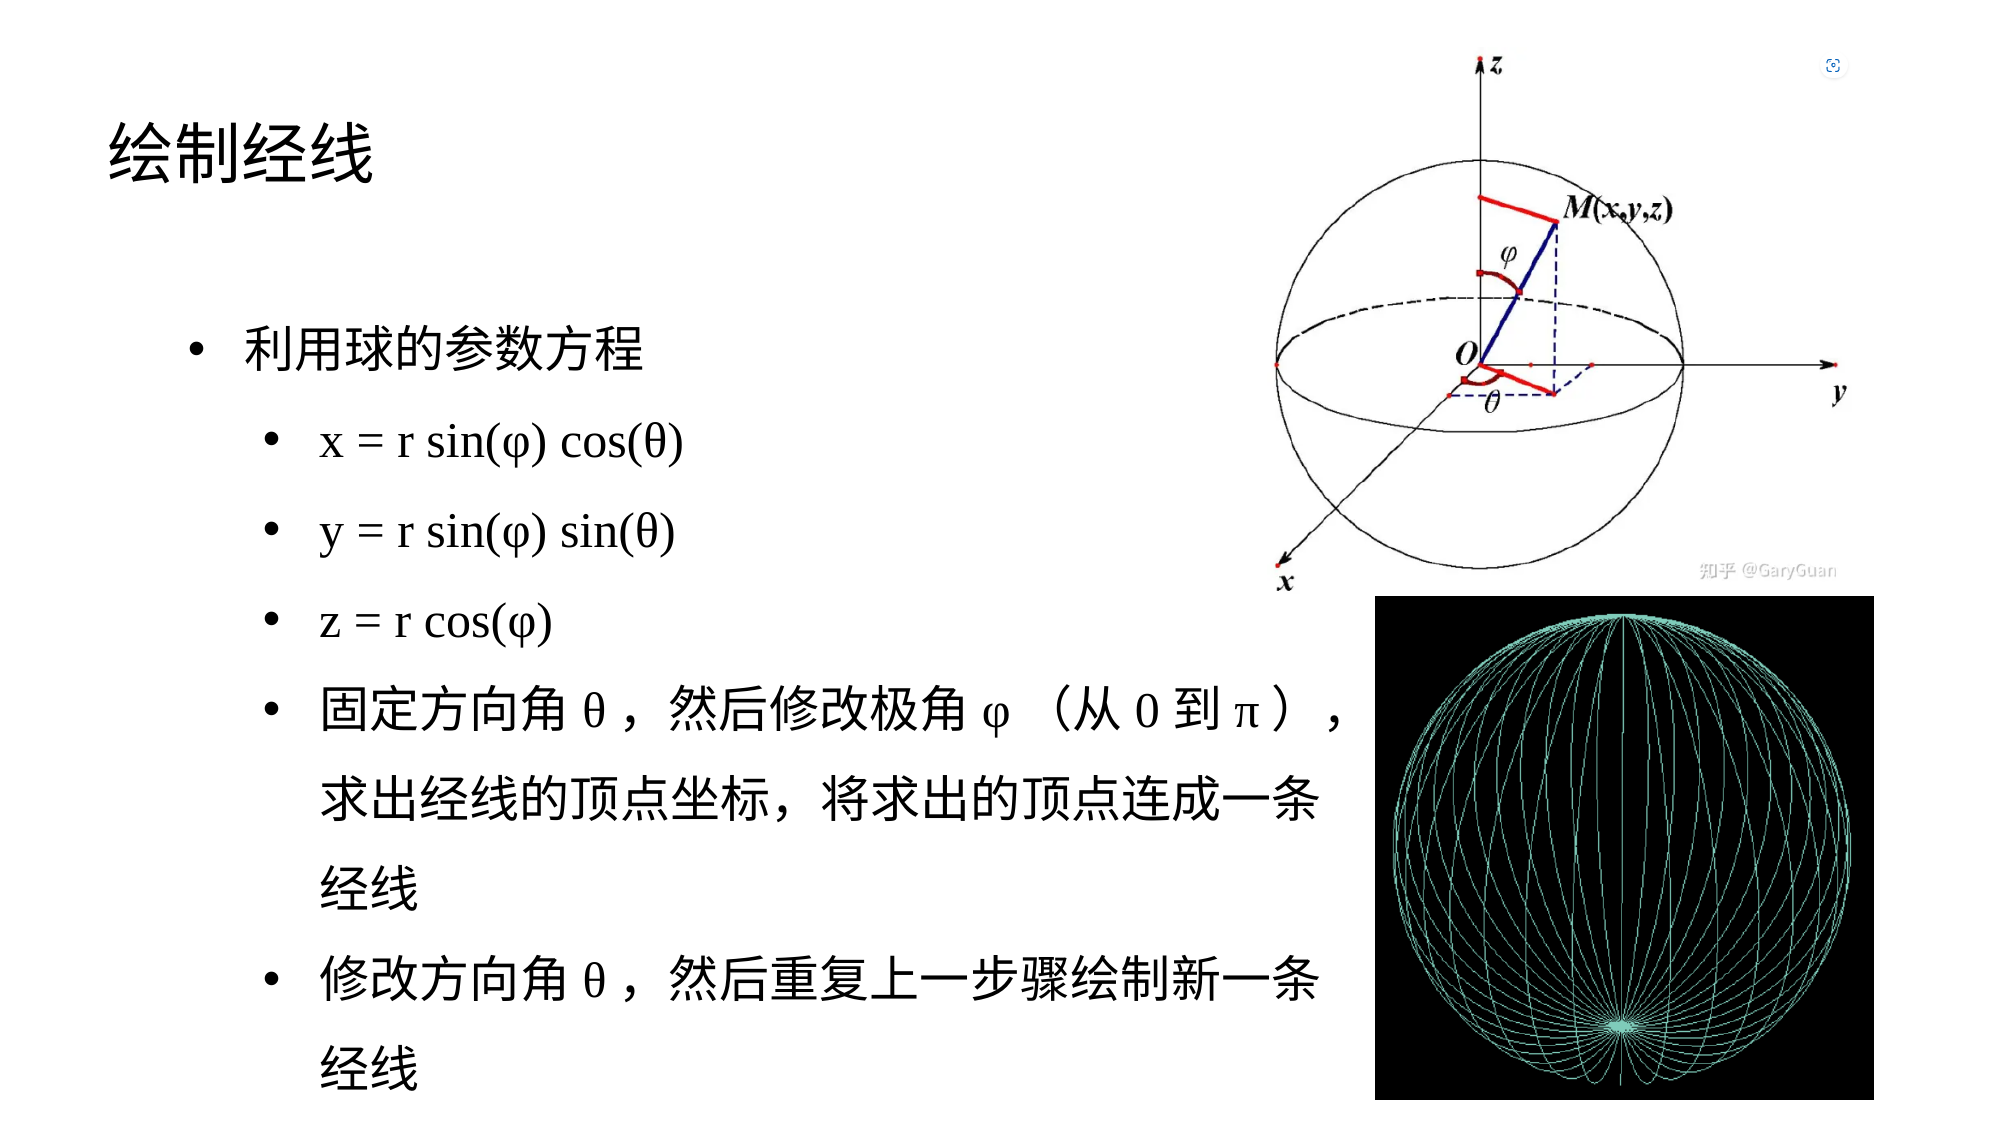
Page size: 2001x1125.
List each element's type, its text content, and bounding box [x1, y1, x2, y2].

text_box 绘制经线 [93, 104, 1211, 200]
picture [1211, 45, 1884, 1100]
text_box 利用球的参数方程 x = r sin(φ) cos(θ) y = r sin(φ) sin(θ) z = r cos(φ) 固定方向角θ，然后修改极角φ（从0到π），求出经线的顶点坐标，将求出的顶点连成一条经线 修改方向角θ，然后重复上一步骤绘制新一条经线 [173, 280, 1337, 1125]
